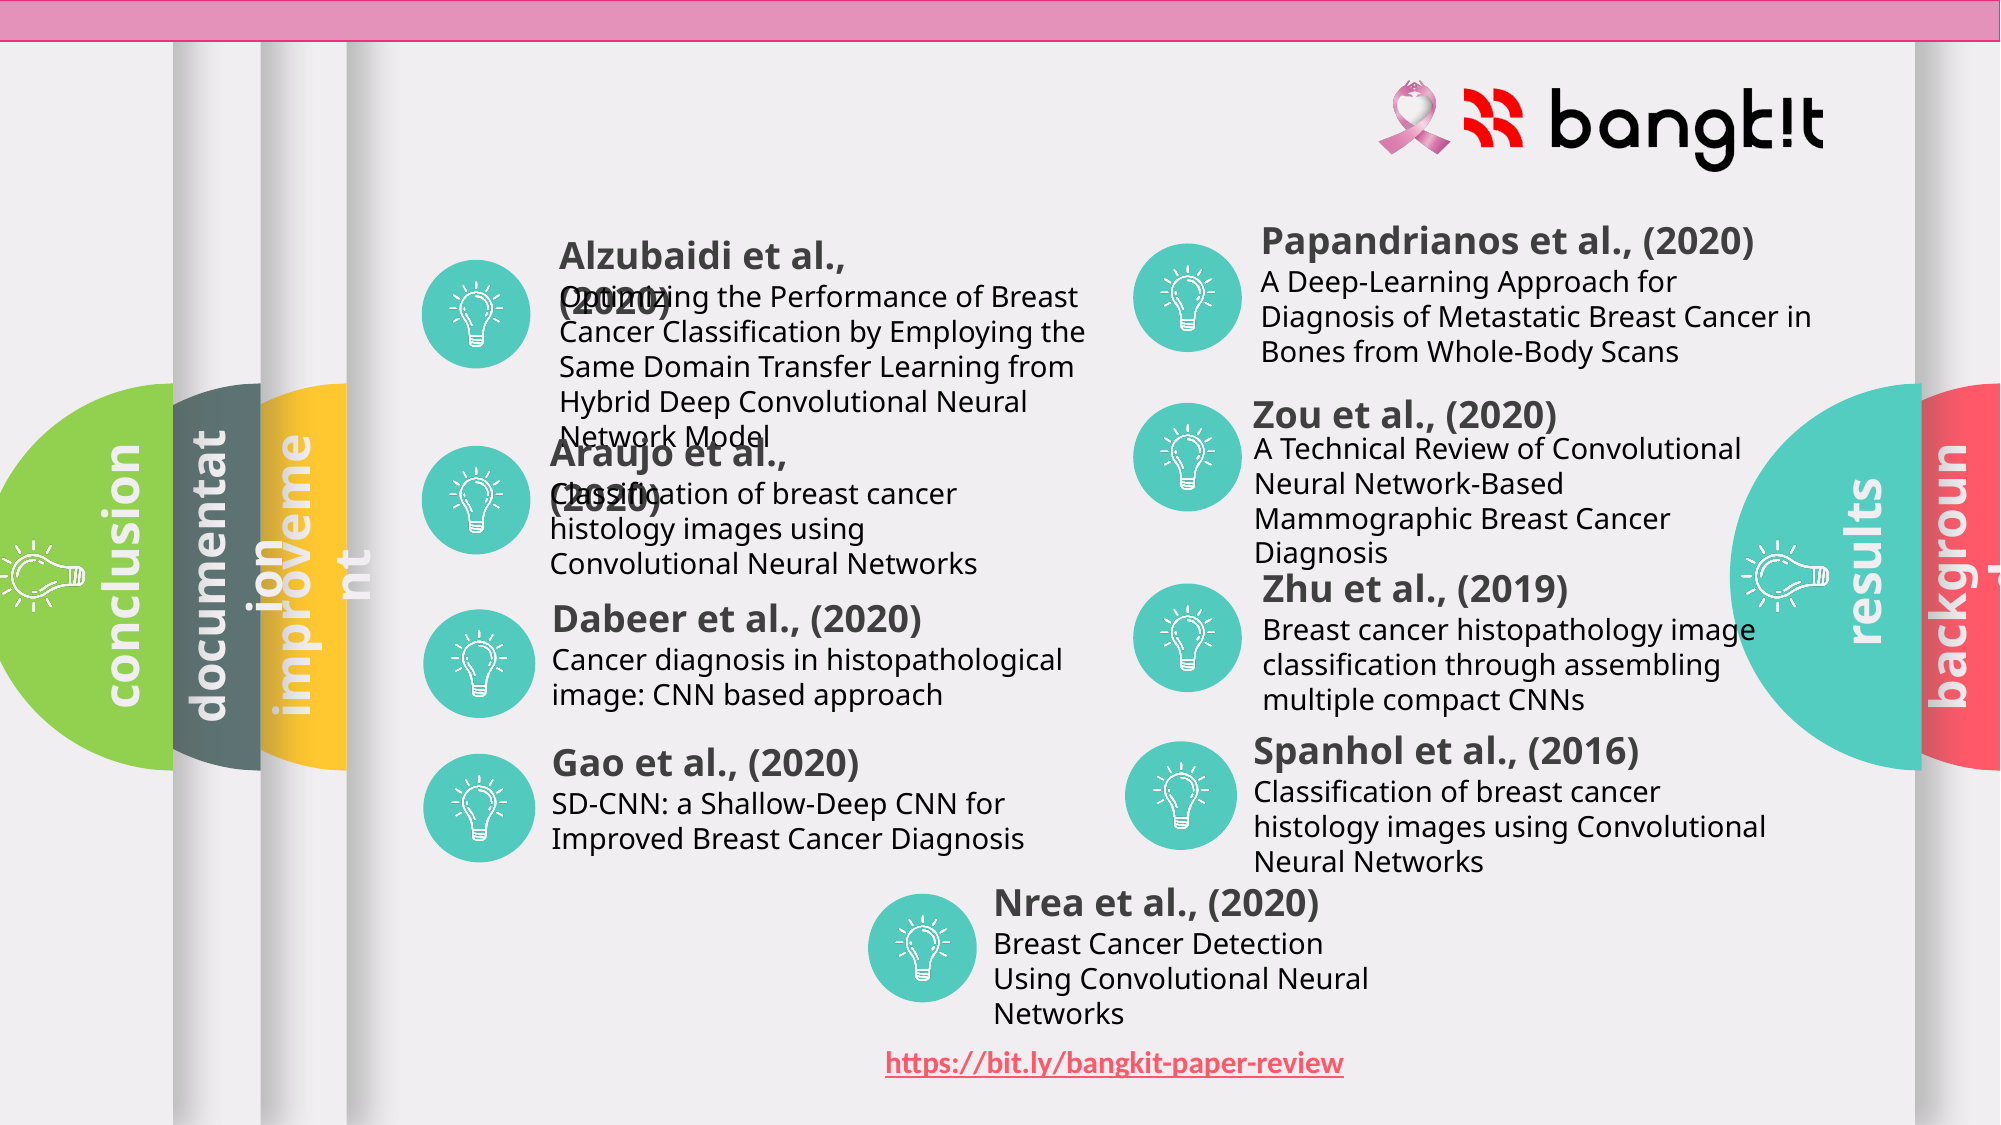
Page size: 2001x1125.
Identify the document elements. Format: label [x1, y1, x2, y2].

text_box [421, 445, 531, 555]
text_box [174, 0, 261, 1125]
picture [1464, 87, 1823, 173]
text_box [347, 0, 1922, 1125]
picture [1374, 78, 1452, 163]
text_box [0, 0, 174, 1125]
text_box [262, 0, 347, 1125]
text_box [423, 731, 1134, 885]
text_box [1132, 583, 1243, 693]
text_box [1132, 402, 1243, 512]
text_box [423, 586, 1134, 730]
text_box [1132, 243, 1243, 353]
text_box [1124, 718, 1797, 872]
text_box [421, 259, 531, 369]
text_box [1923, 0, 2000, 1125]
text_box [867, 880, 1393, 1025]
